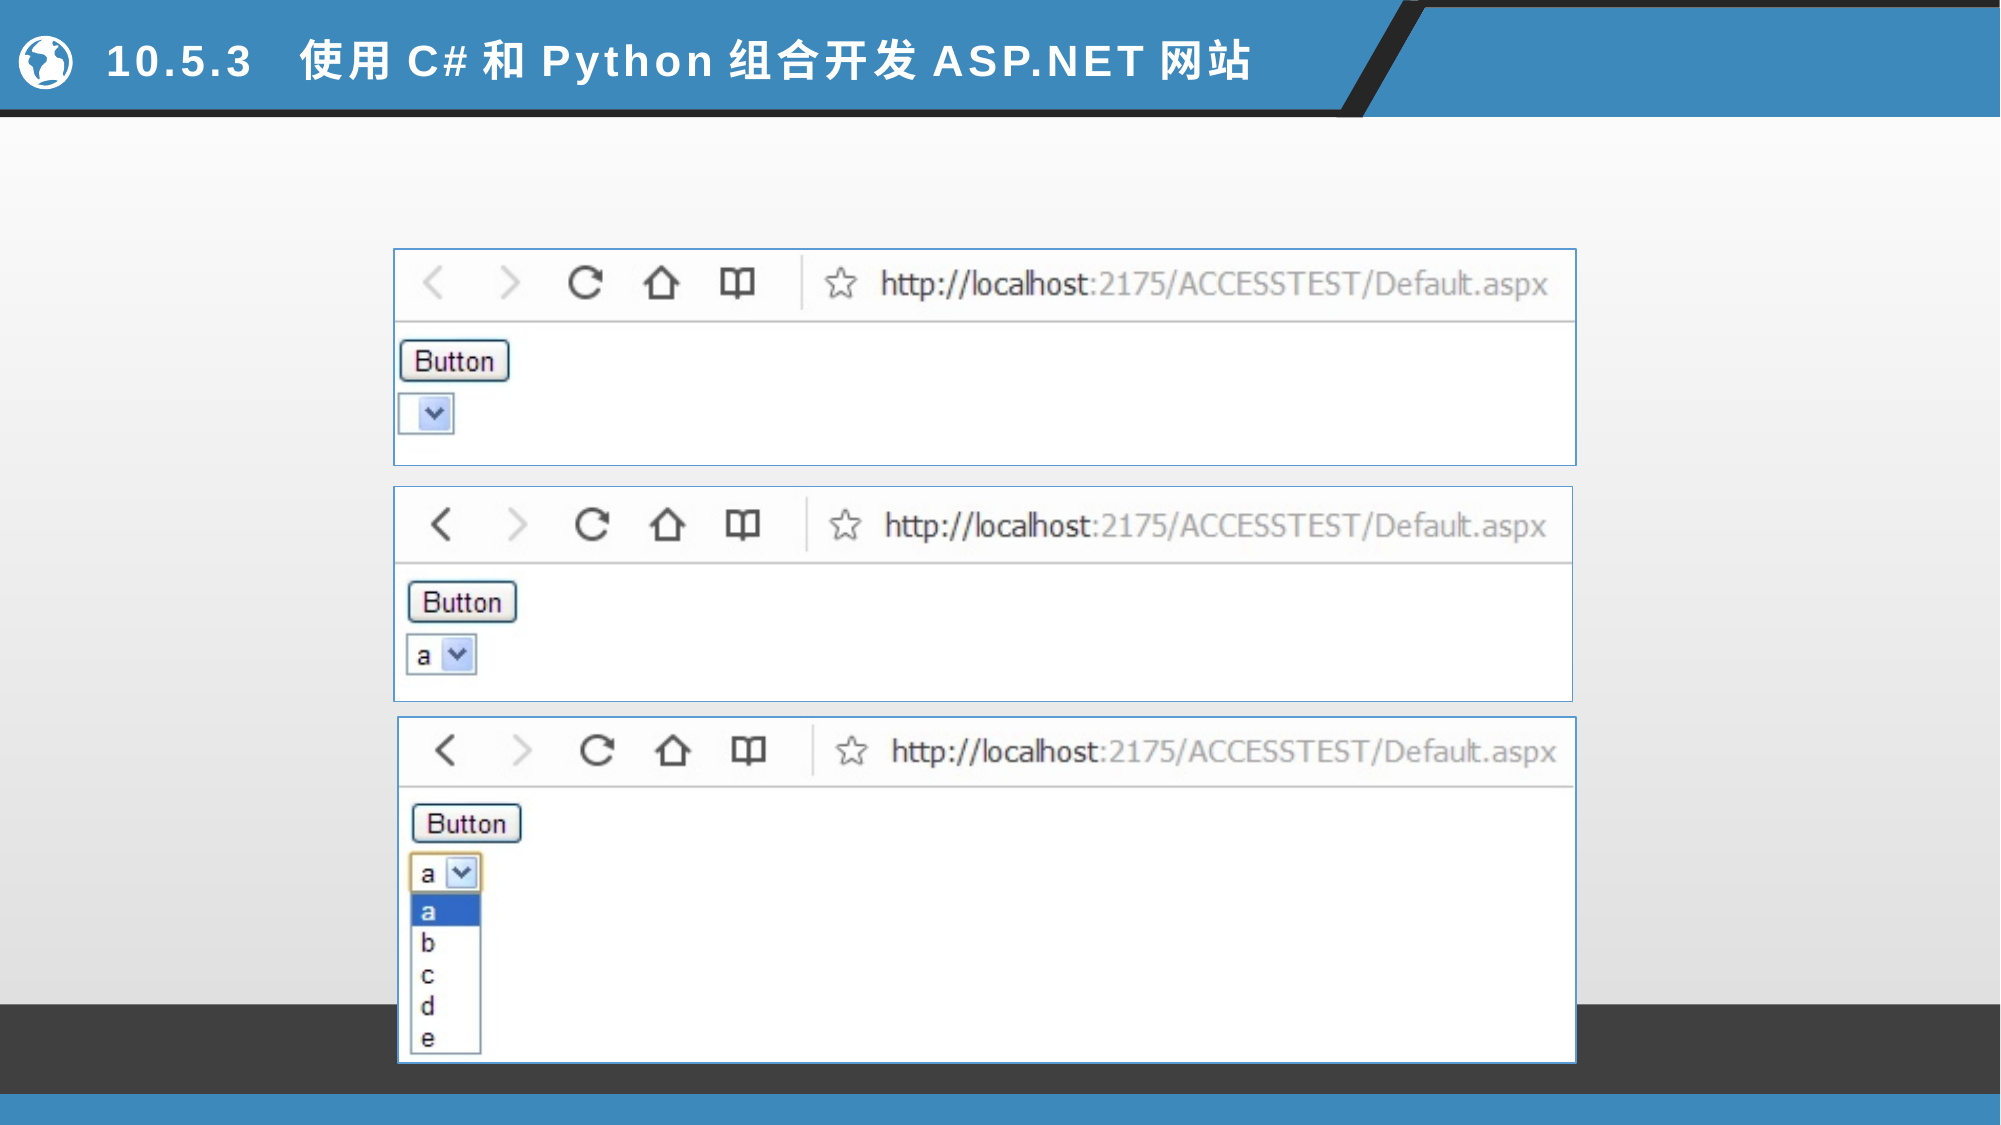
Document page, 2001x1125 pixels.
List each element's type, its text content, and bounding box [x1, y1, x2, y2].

picture [394, 249, 1576, 465]
title 10.5.3 使用C#和Python组合开发ASP.NET网站 [90, 0, 1342, 161]
picture [394, 487, 1572, 701]
picture [398, 717, 1576, 1063]
